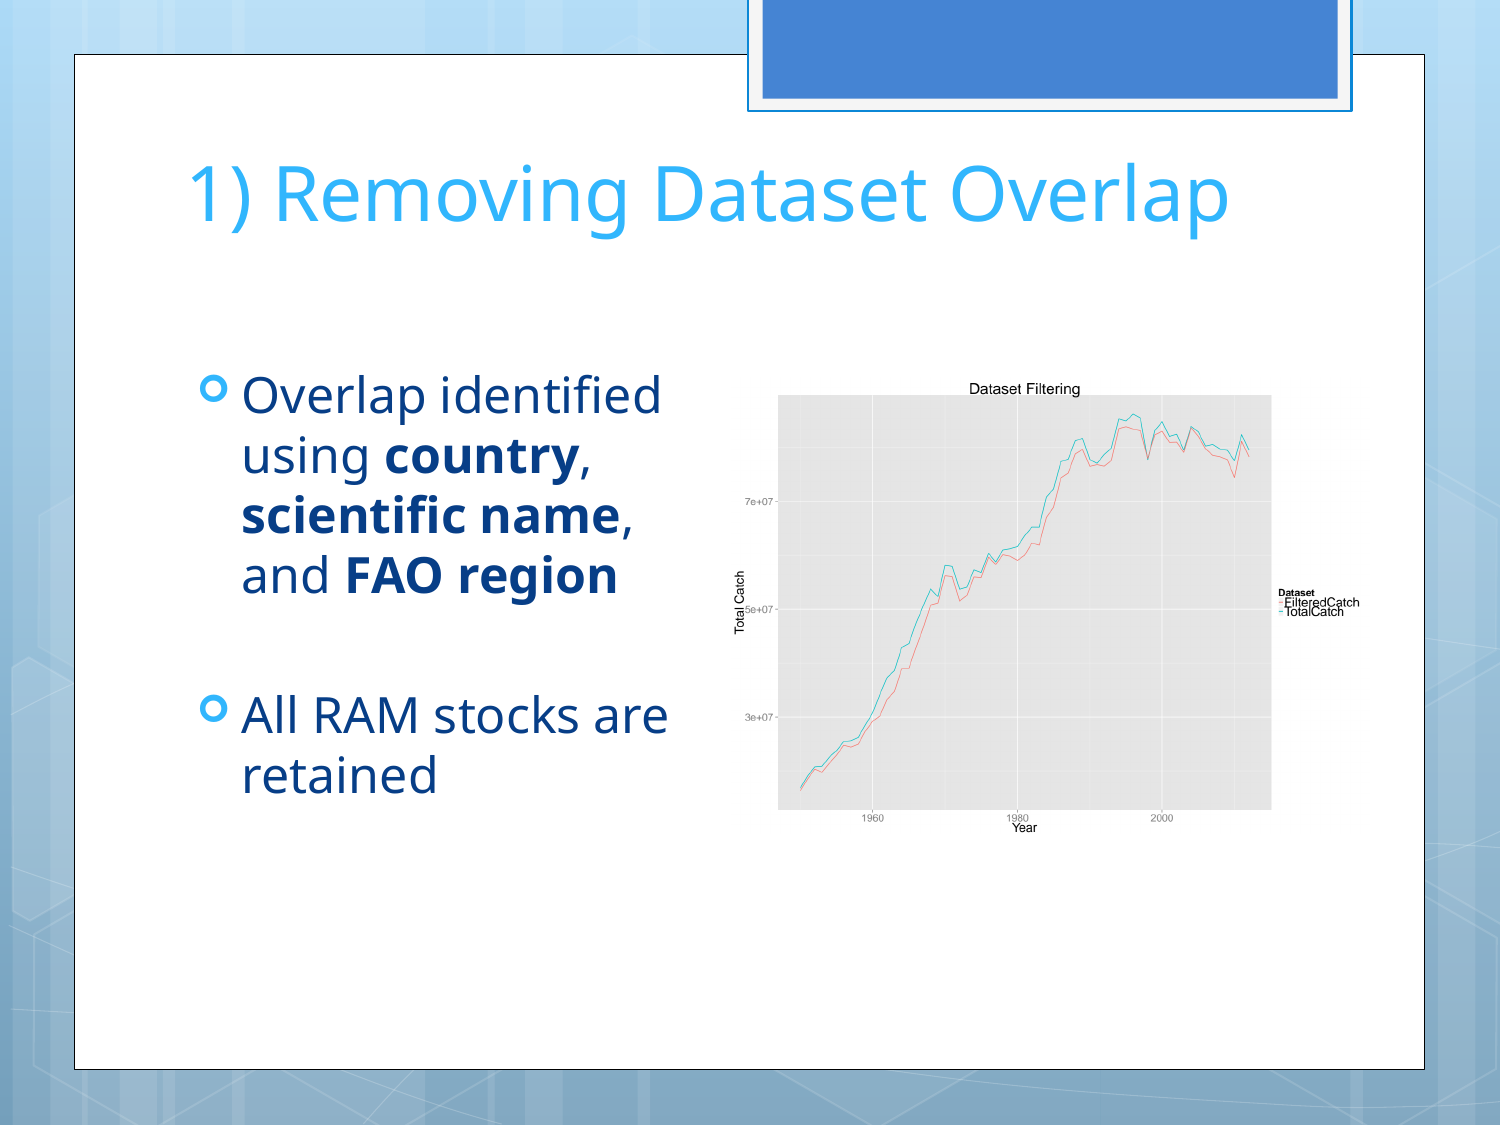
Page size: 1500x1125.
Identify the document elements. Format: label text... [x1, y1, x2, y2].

list Overlap identified using country, scientific name, and FAO region All RAM stocks are retained [170, 356, 726, 915]
title 1) Removing Dataset Overlap [170, 56, 1323, 245]
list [731, 296, 1371, 915]
